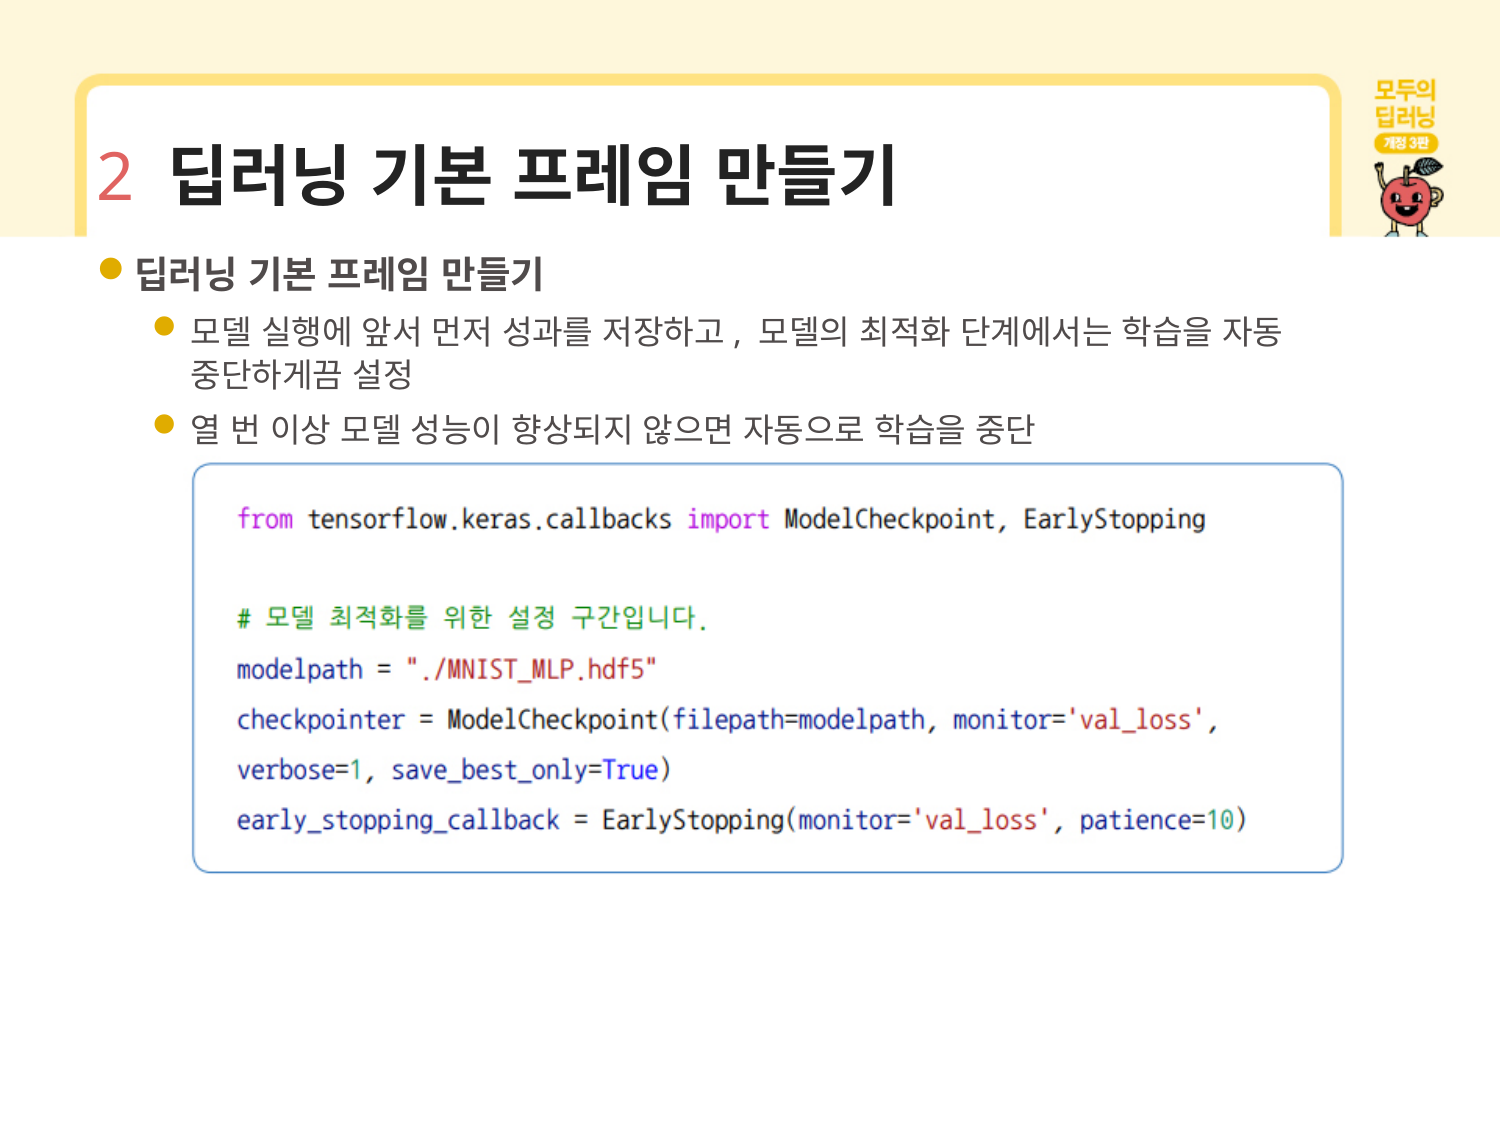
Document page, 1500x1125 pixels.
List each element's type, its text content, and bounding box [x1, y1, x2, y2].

picture [0, 0, 1500, 1125]
title 2 딥러닝 기본 프레임 만들기 [81, 90, 1412, 222]
list 딥러닝 기본 프레임 만들기 모델 실행에 앞서 먼저 성과를 저장하고, 모델의 최적화 단계에서는 학습을 자동 중단하게끔 설정 열 번 이상 모델 성능이 향상되지 않으면 자동으로 학습을 중단 [81, 239, 1412, 1054]
